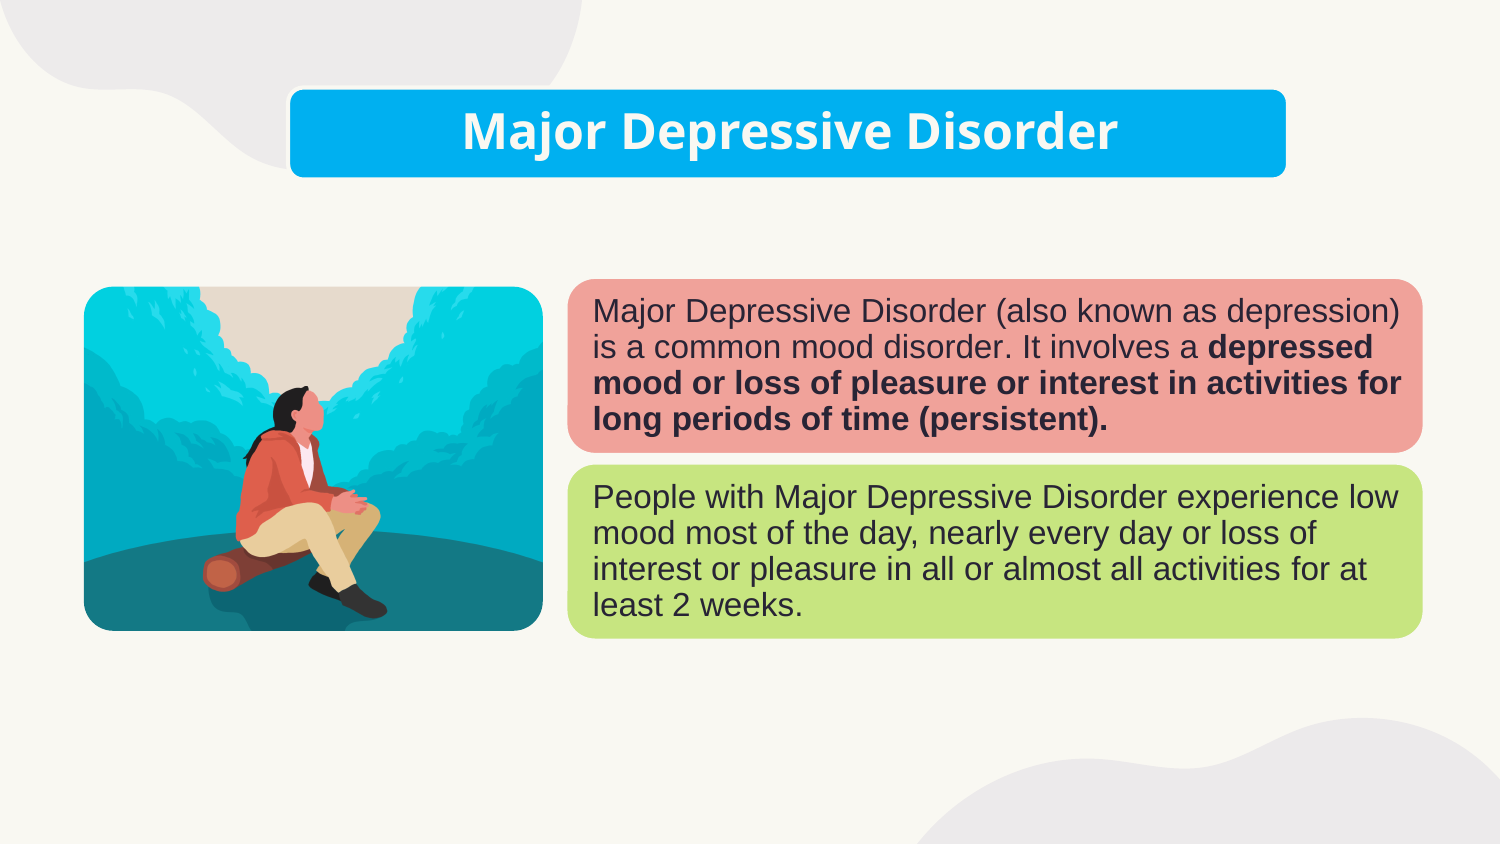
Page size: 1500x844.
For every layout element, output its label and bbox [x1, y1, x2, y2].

text_box [287, 86, 1289, 181]
picture [83, 286, 543, 632]
text_box [565, 241, 1425, 677]
